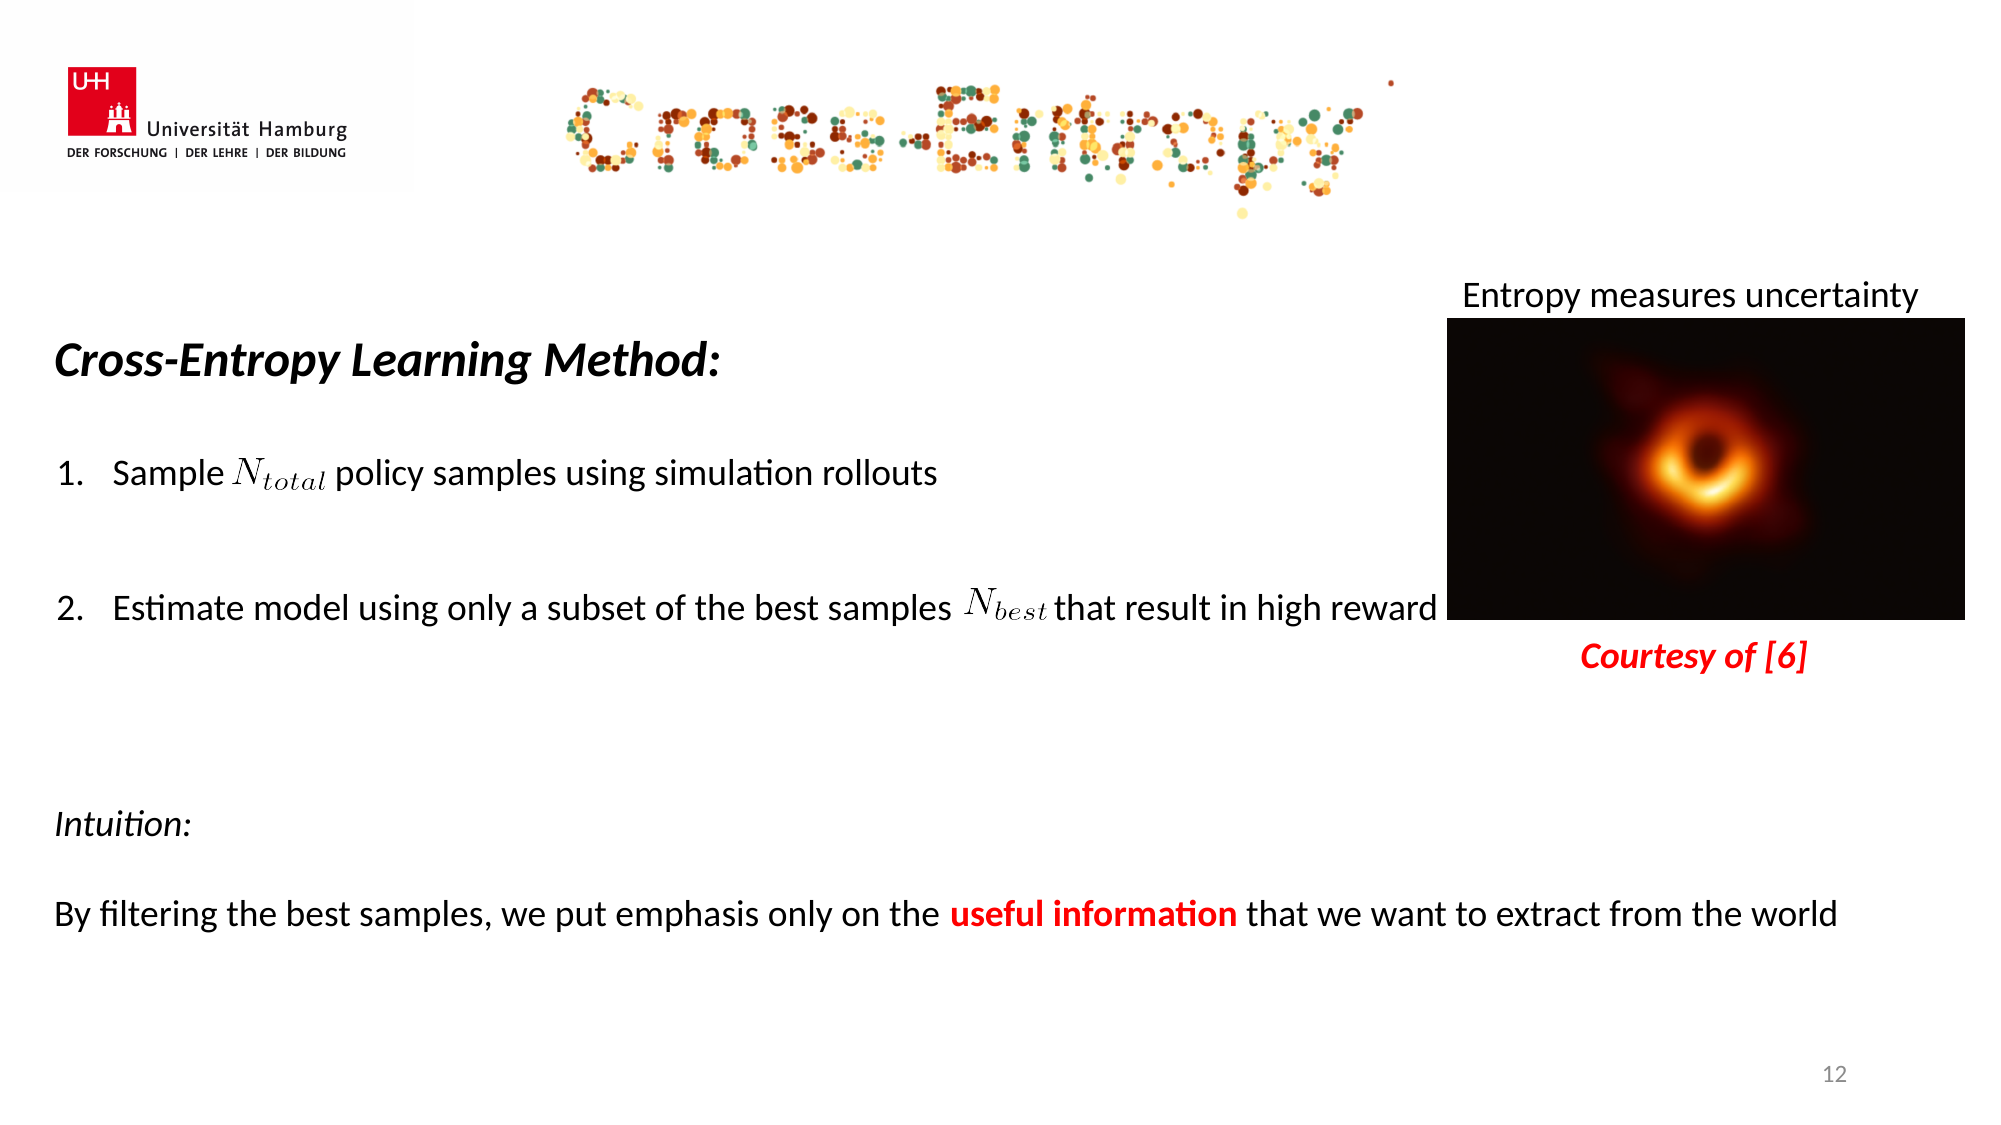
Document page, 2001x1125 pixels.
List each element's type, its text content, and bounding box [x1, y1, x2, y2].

picture [0, 0, 415, 192]
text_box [39, 318, 1506, 638]
text_box Intuition: By filtering the best samples, we put emphasis only on the useful information that we want to extract from the world [39, 791, 1887, 942]
text_box Courtesy of [6] [1565, 623, 1824, 684]
slide_number 12 [1412, 1042, 1863, 1103]
picture [1447, 318, 1965, 620]
text_box Entropy measures uncertainty [1447, 262, 1942, 318]
picture [553, 50, 1407, 241]
